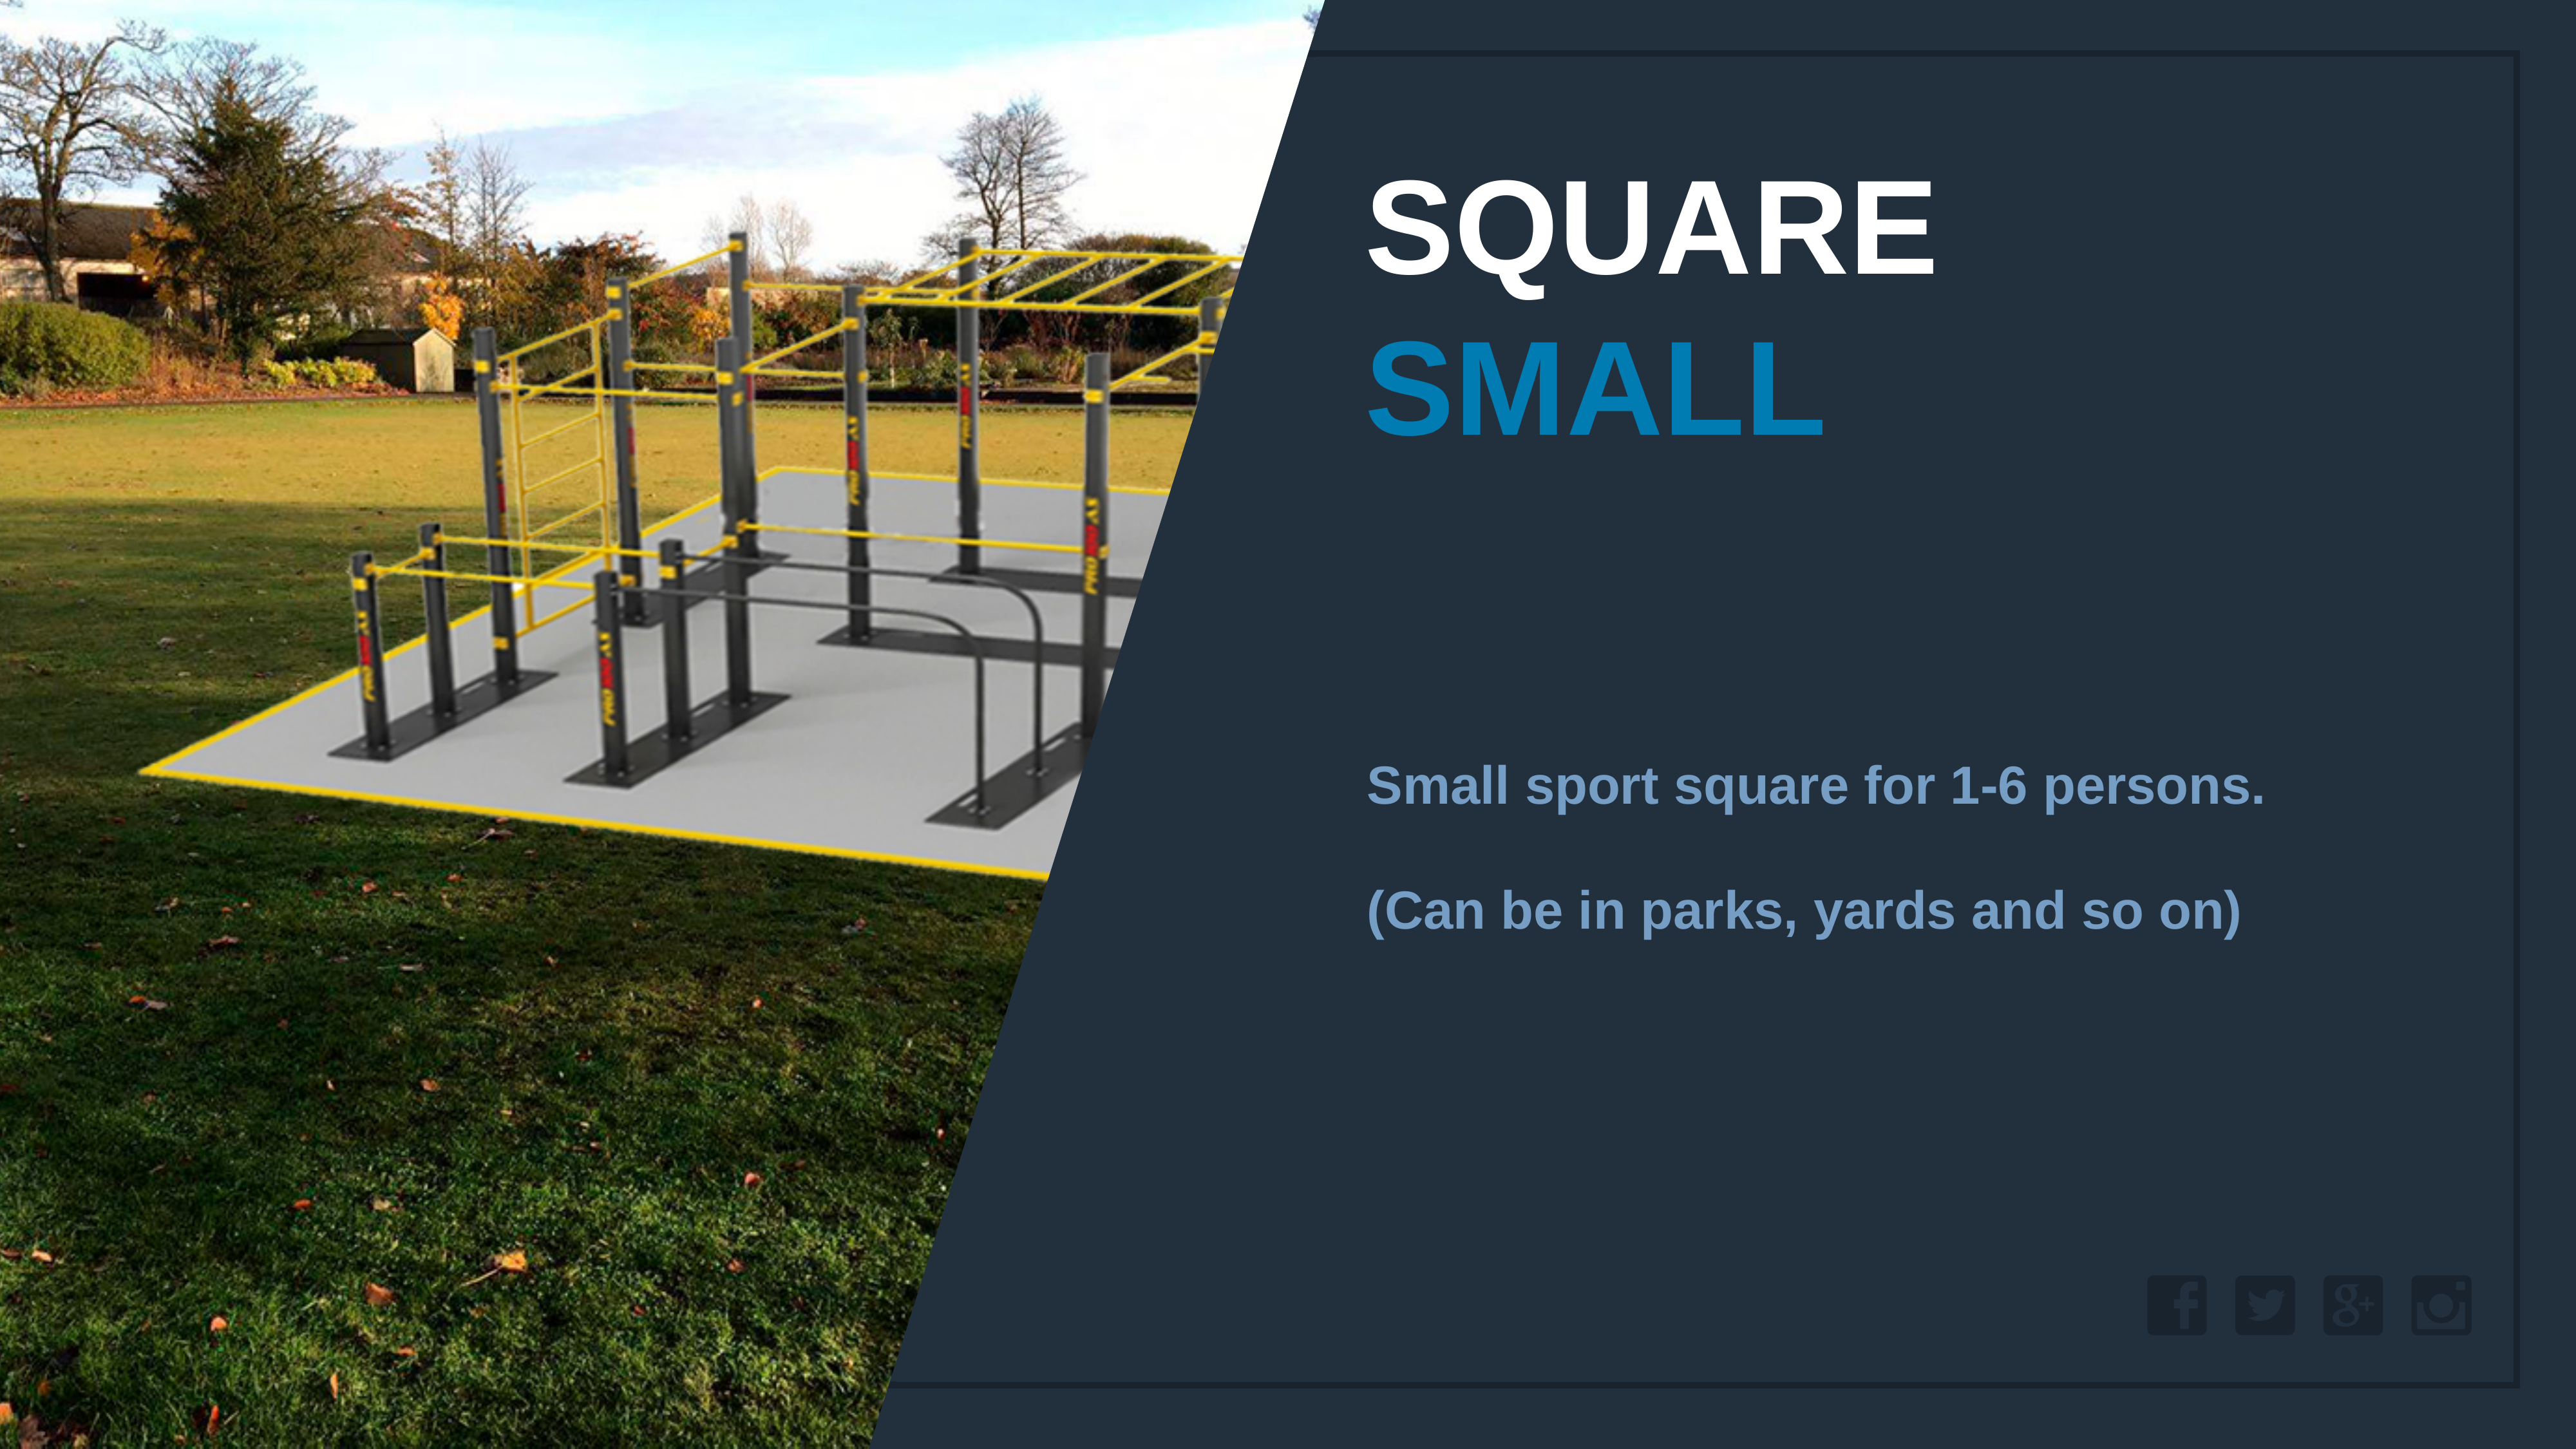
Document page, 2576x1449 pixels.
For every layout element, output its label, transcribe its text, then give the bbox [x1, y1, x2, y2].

text_box Small sport square for 1-6 persons. (Can be in parks, yards and so on) [1361, 745, 2273, 945]
picture [0, 0, 1327, 1449]
text_box square small [1359, 134, 1945, 467]
